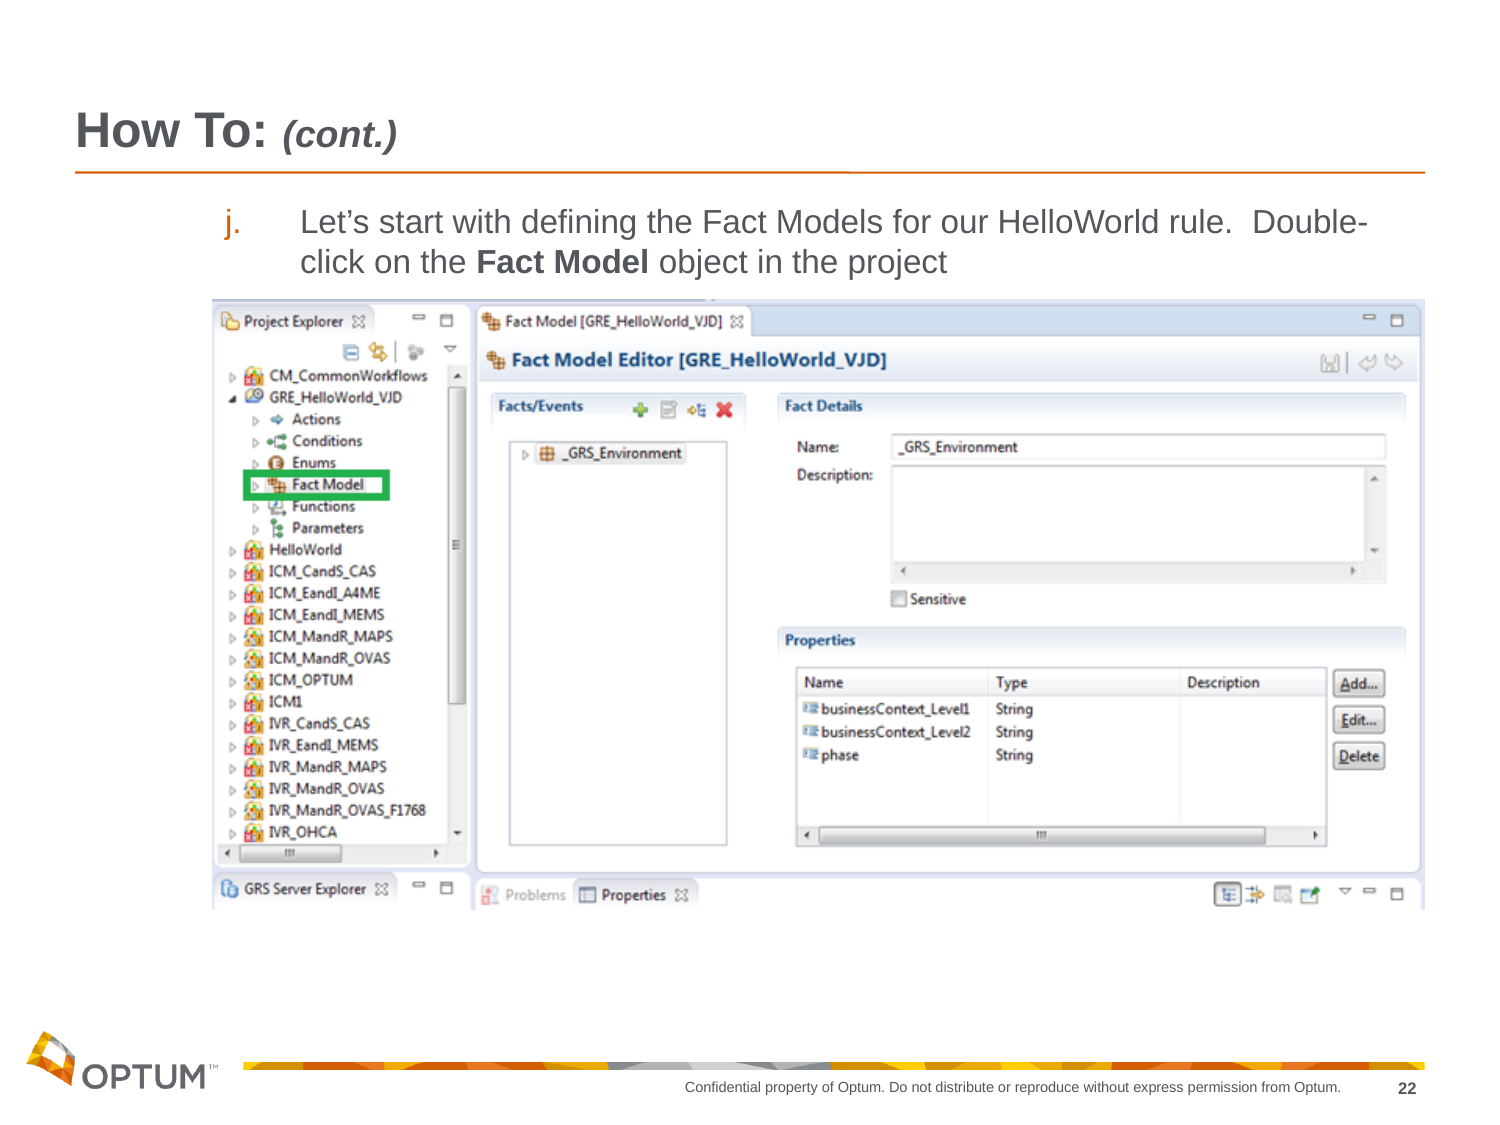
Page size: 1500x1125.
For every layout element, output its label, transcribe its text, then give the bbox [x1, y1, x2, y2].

title How To: (cont.) [75, 31, 1425, 158]
picture [243, 1062, 1425, 1070]
picture [211, 299, 1426, 910]
list Let’s start with defining the Fact Models for our HelloWorld rule. Double-click on the Fact Model object in the project [75, 200, 1425, 1040]
picture [24, 1029, 220, 1091]
